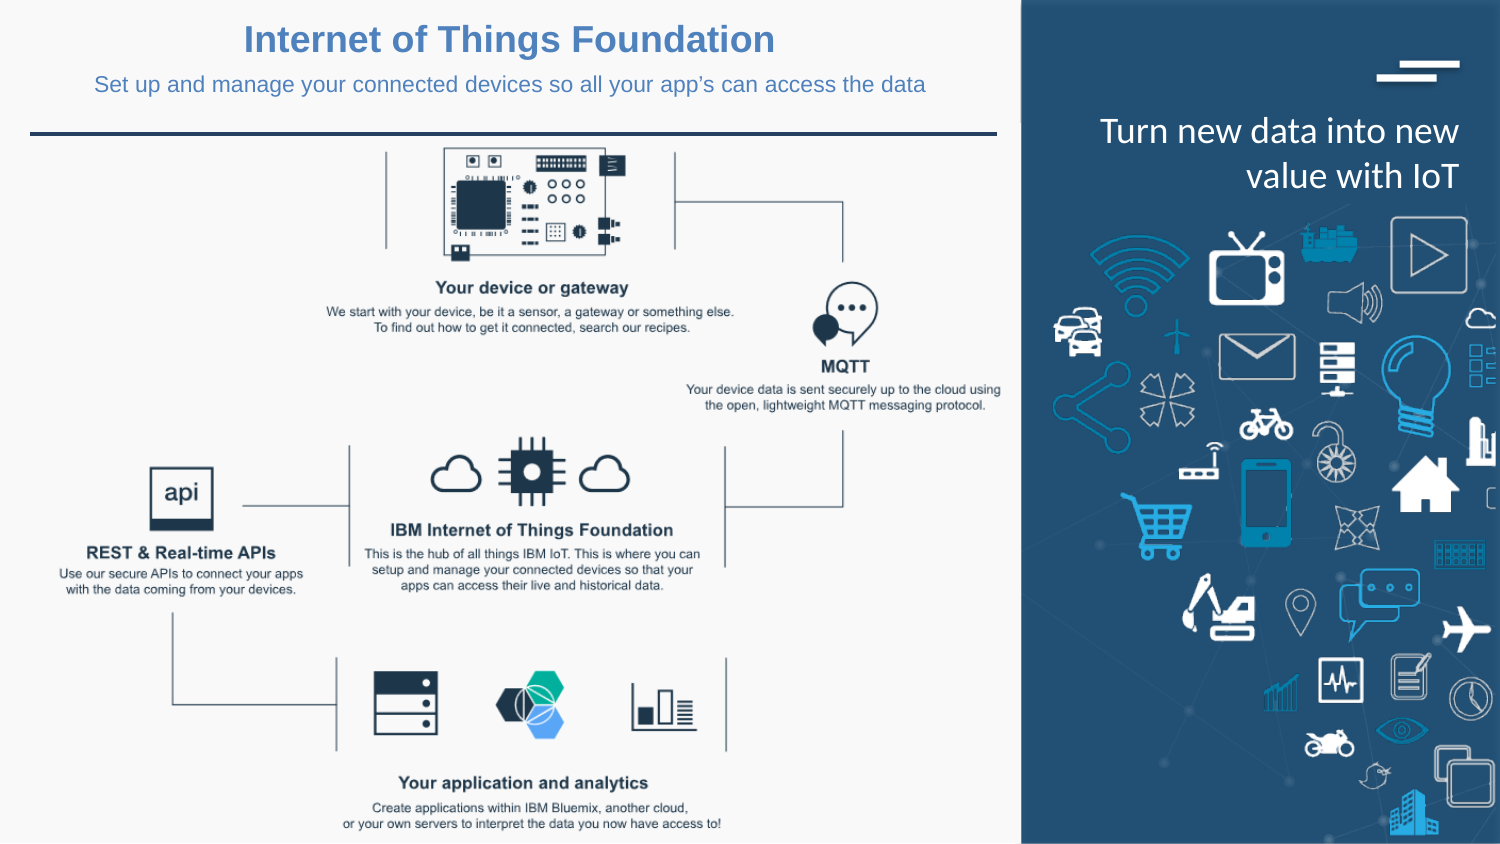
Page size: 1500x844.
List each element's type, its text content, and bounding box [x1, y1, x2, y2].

title Turn new data into new value with IoT [1051, 127, 1460, 174]
picture [0, 0, 1496, 844]
